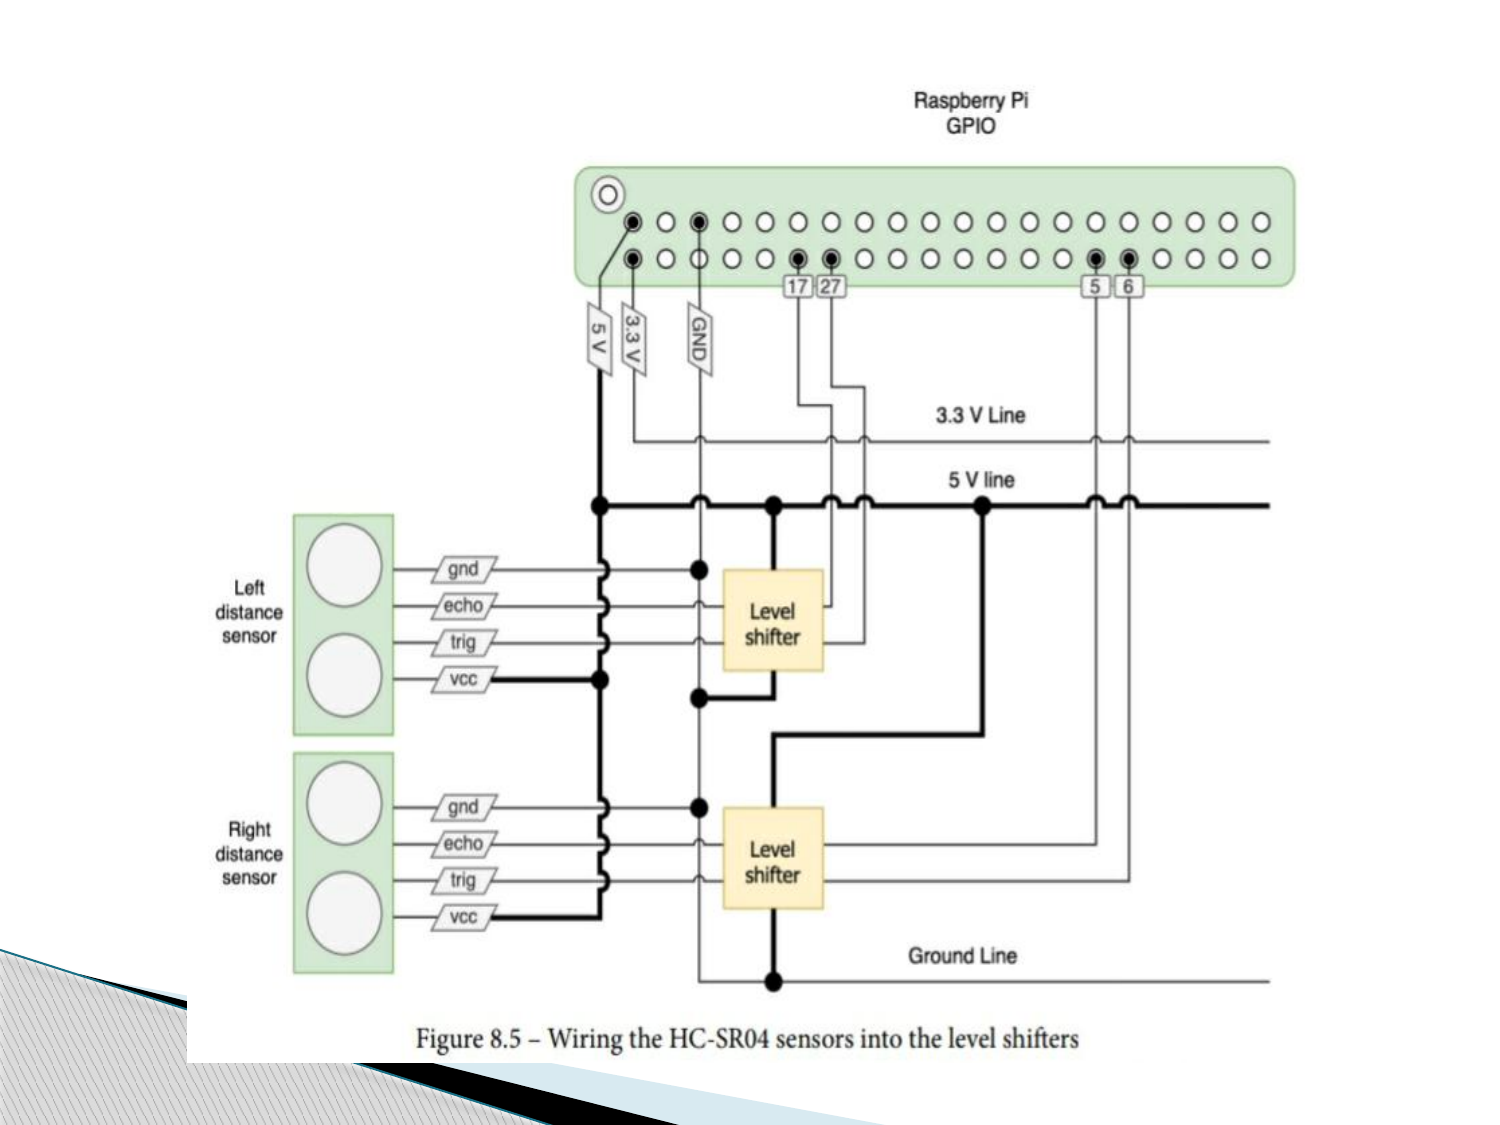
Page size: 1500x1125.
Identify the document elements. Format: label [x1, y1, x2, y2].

picture [187, 61, 1334, 1063]
